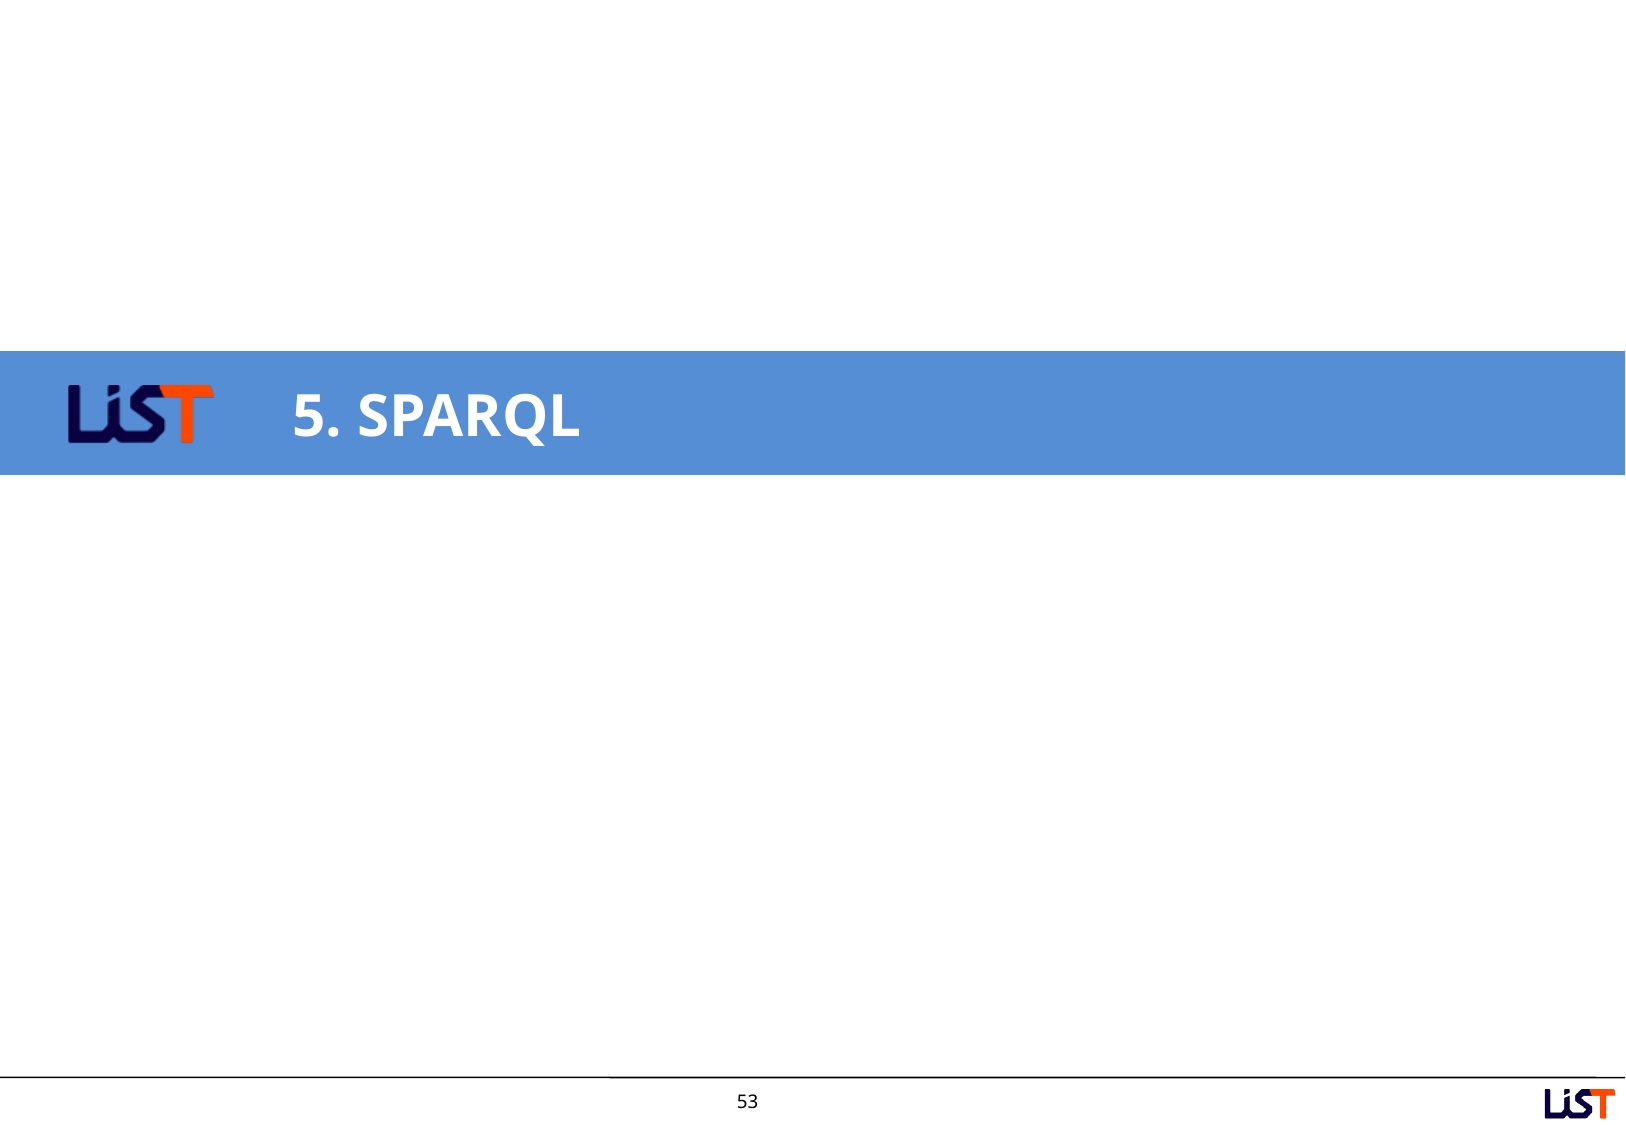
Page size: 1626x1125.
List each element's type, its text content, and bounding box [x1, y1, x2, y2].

title 5. SPARQL [277, 353, 1604, 473]
picture [1544, 1089, 1616, 1119]
picture [68, 385, 214, 445]
